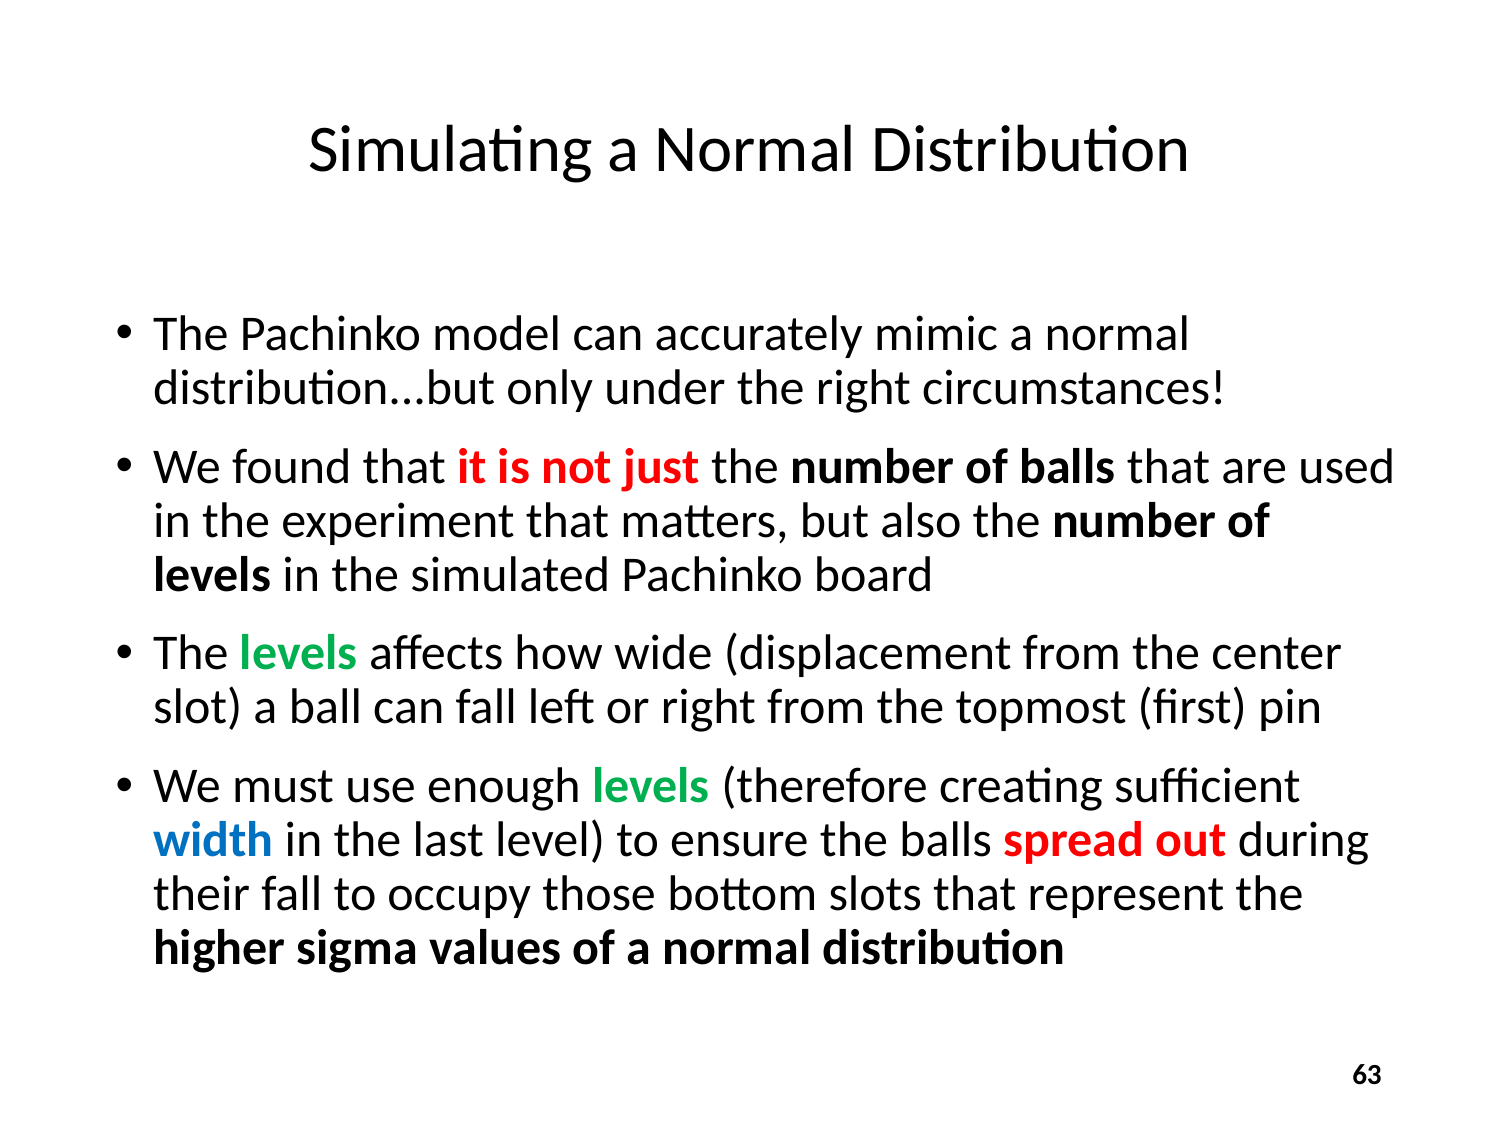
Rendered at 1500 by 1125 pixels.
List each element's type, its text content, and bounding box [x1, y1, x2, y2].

title Simulating a Normal Distribution [103, 59, 1397, 241]
slide_number 63 [1059, 1042, 1397, 1103]
list The Pachinko model can accurately mimic a normal distribution...but only under the right circumstances! We found that it is not just the number of balls that are used in the experiment that matters, but also the number of levels in the simulated Pachinko board The levels affects how wide (displacement from the center slot) a ball can fall left or right from the topmost (first) pin We must use enough levels (therefore creating sufficient width in the last level) to ensure the balls spread out during their fall to occupy those bottom slots that represent the higher sigma values of a normal distribution [100, 299, 1415, 1094]
